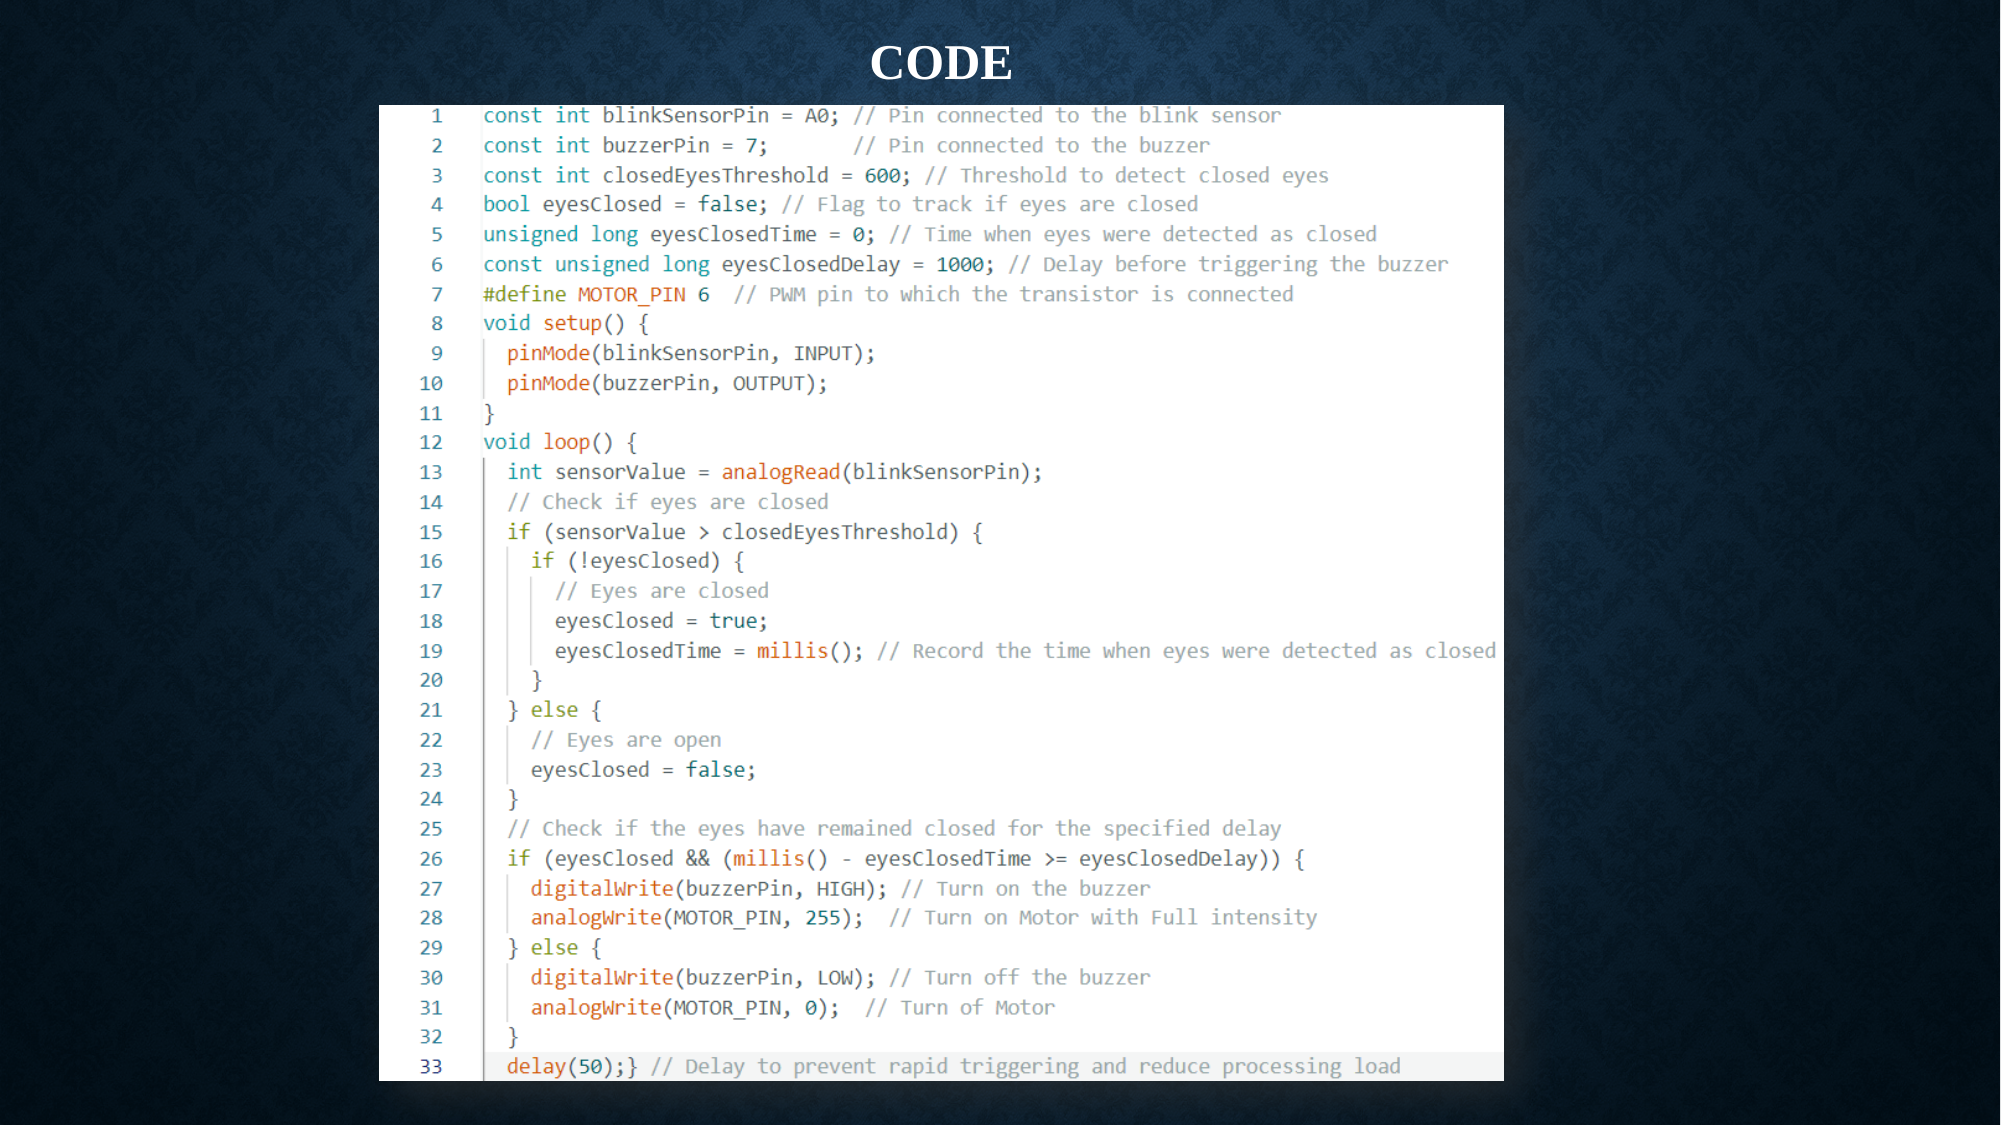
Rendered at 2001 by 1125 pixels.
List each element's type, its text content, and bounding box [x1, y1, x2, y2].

title CODE [793, 20, 1090, 88]
picture [379, 105, 1504, 1082]
